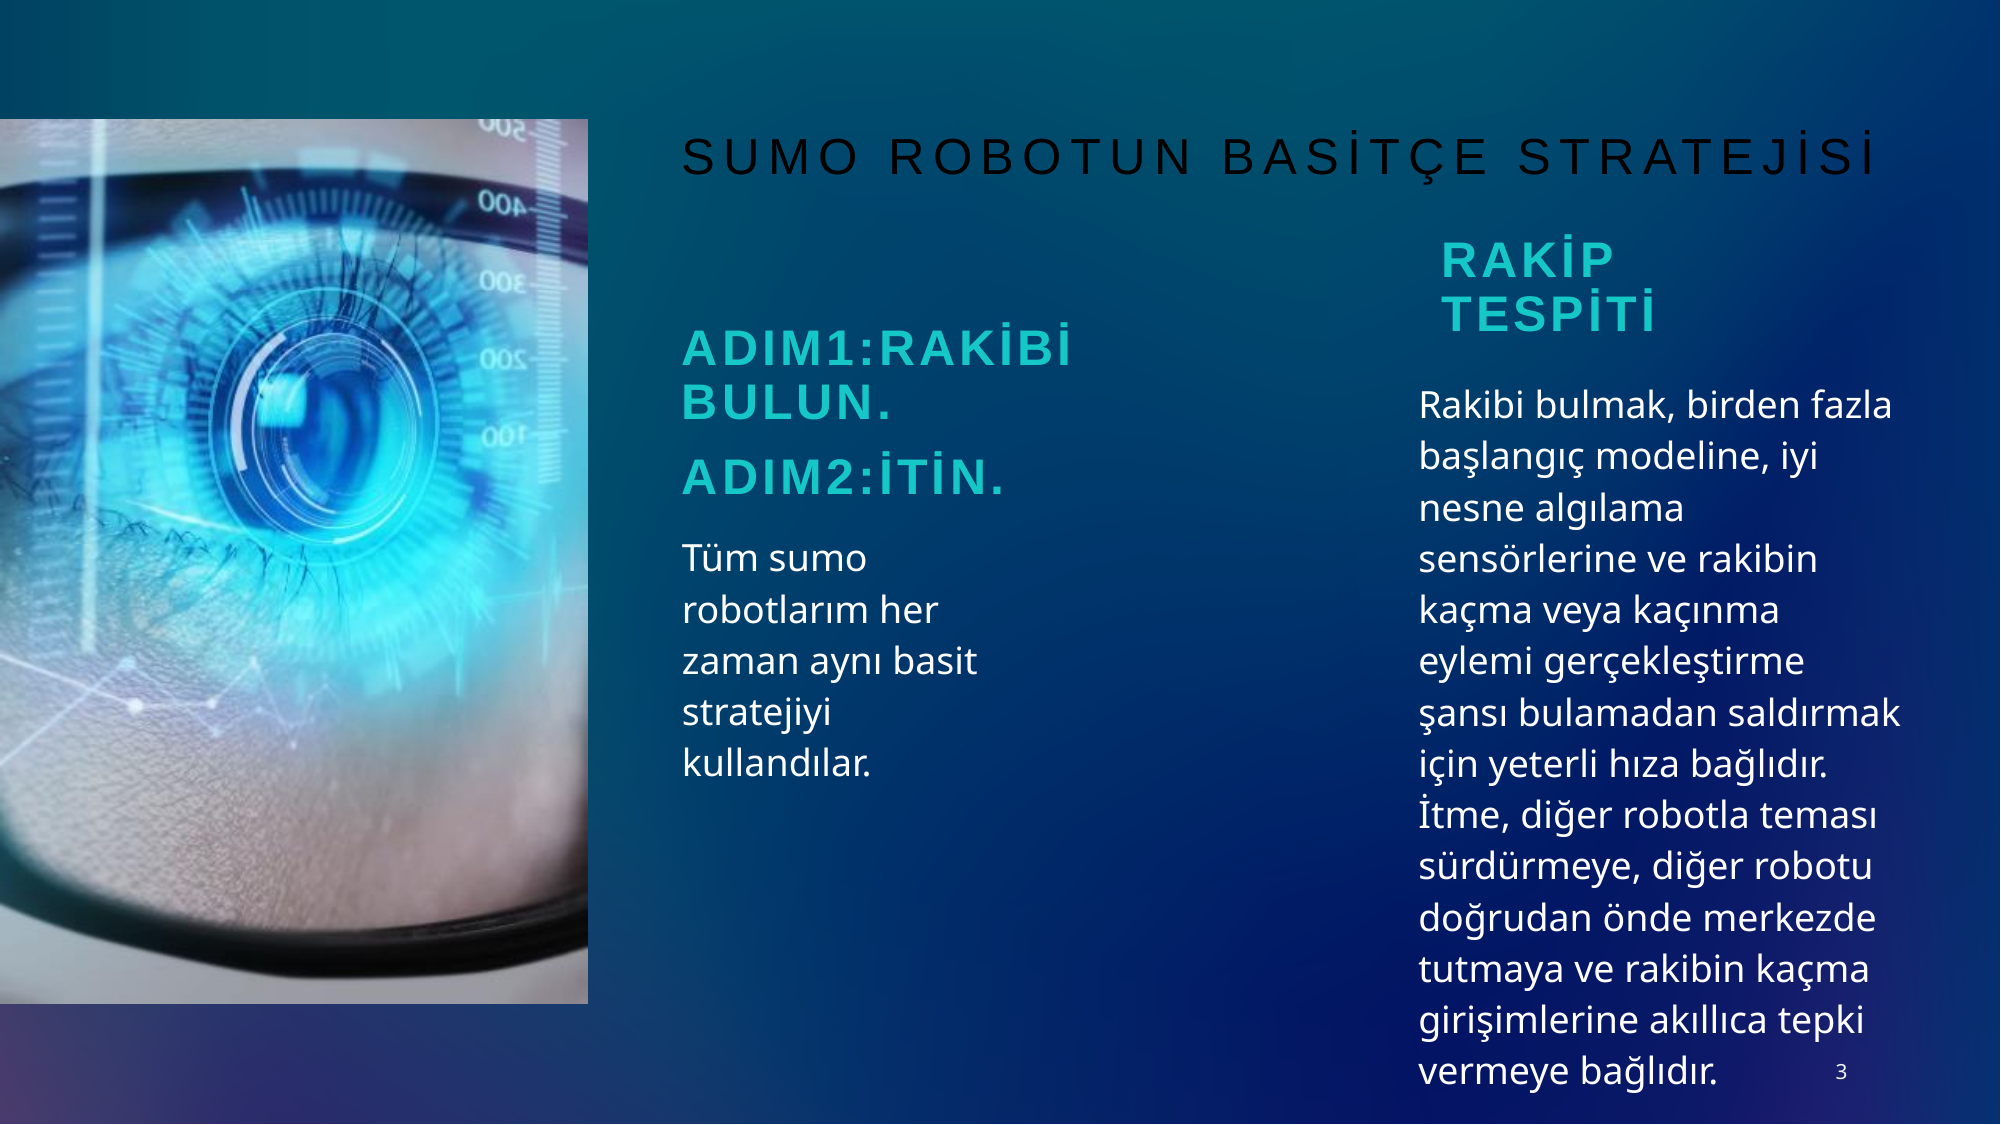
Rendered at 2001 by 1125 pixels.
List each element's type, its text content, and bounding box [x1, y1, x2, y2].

list Adım1:rakibi bulun. Adım2:itin. [666, 315, 1300, 542]
list Rakibi bulmak, birden fazla başlangıç ​​modeline, iyi nesne algılama sensörlerine ve rakibin kaçma veya kaçınma eylemi gerçekleştirme şansı bulamadan saldırmak için yeterli hıza bağlıdır. İtme, diğer robotla teması sürdürmeye, diğer robotu doğrudan önde merkezde tutmaya ve rakibin kaçma girişimlerine akıllıca tepki vermeye bağlıdır. [1403, 367, 1921, 930]
slide_number 3 [1412, 1042, 1863, 1103]
picture [0, 0, 2000, 1125]
title SUMO ROBOTUN BASİTÇE STRATEJİSİ [666, 116, 1921, 194]
list Rakip tespiti [1426, 226, 1822, 335]
list Tüm sumo robotlarım her zaman aynı basit stratejiyi kullandılar. [666, 520, 1043, 806]
